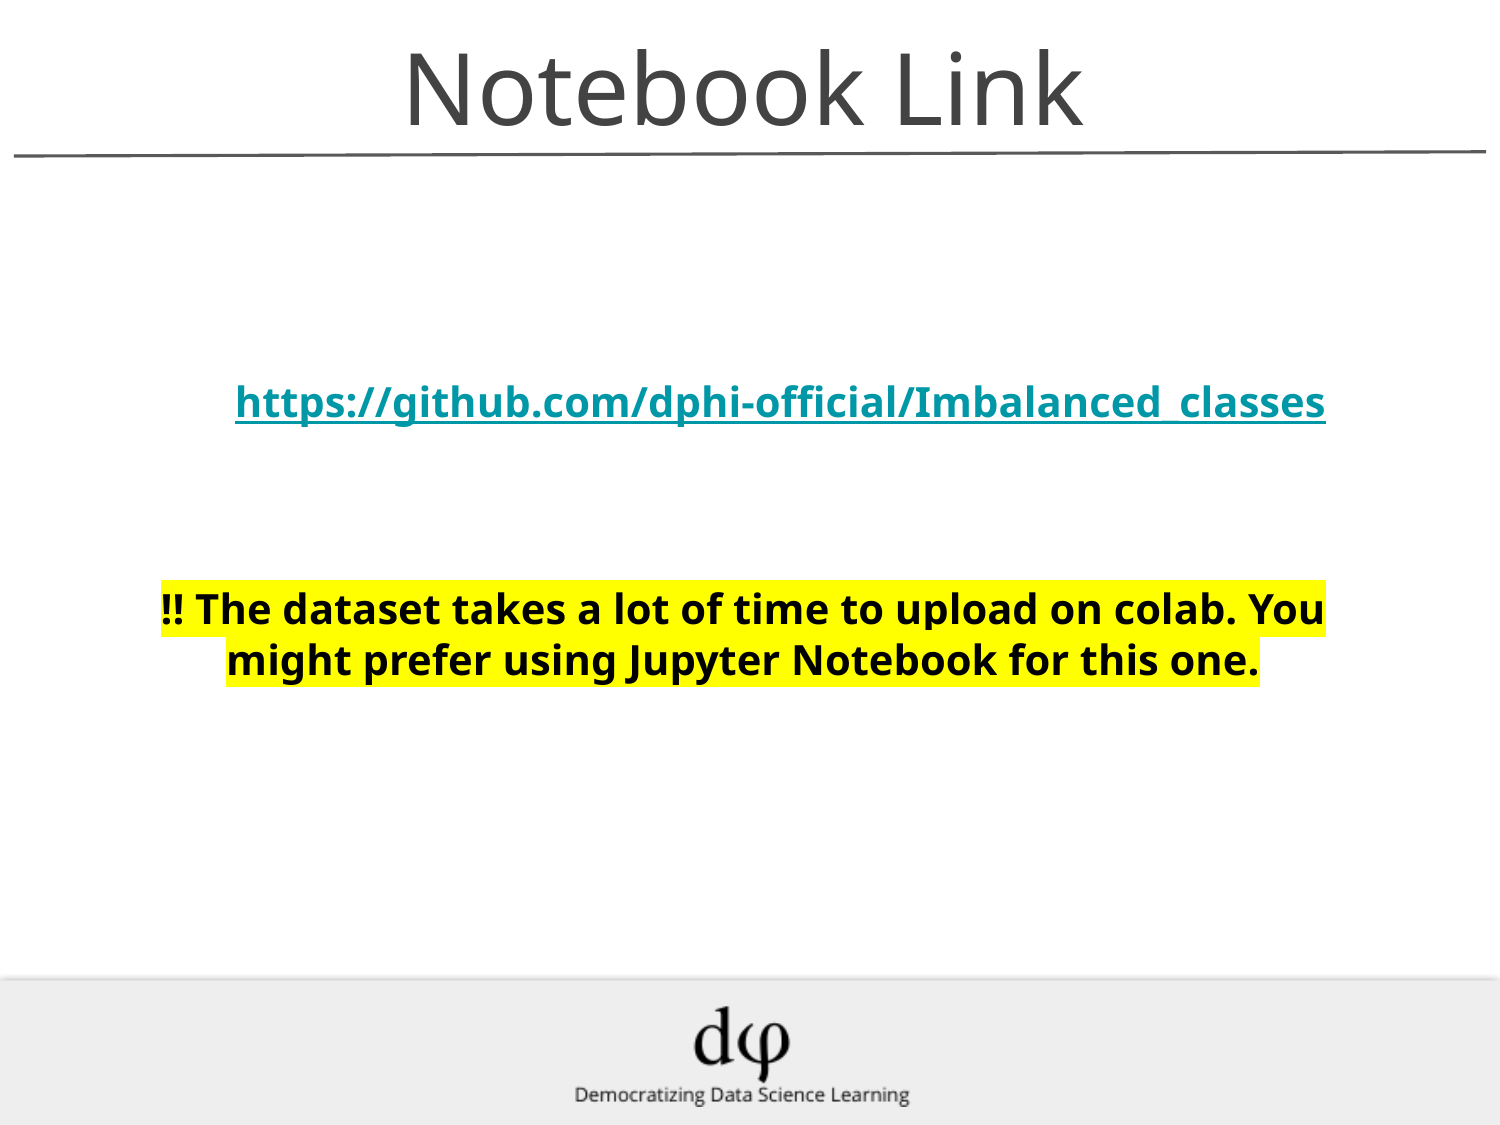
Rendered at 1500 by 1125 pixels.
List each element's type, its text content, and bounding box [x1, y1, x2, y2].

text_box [0, 980, 1500, 1125]
text_box Notebook Link [195, 27, 1292, 150]
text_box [13, 151, 1487, 157]
text_box https://github.com/dphi-official/Imbalanced_classes !! The dataset takes a lot of time to upload on colab. You might prefer using Jupyter Notebook for this one. [125, 361, 1361, 881]
